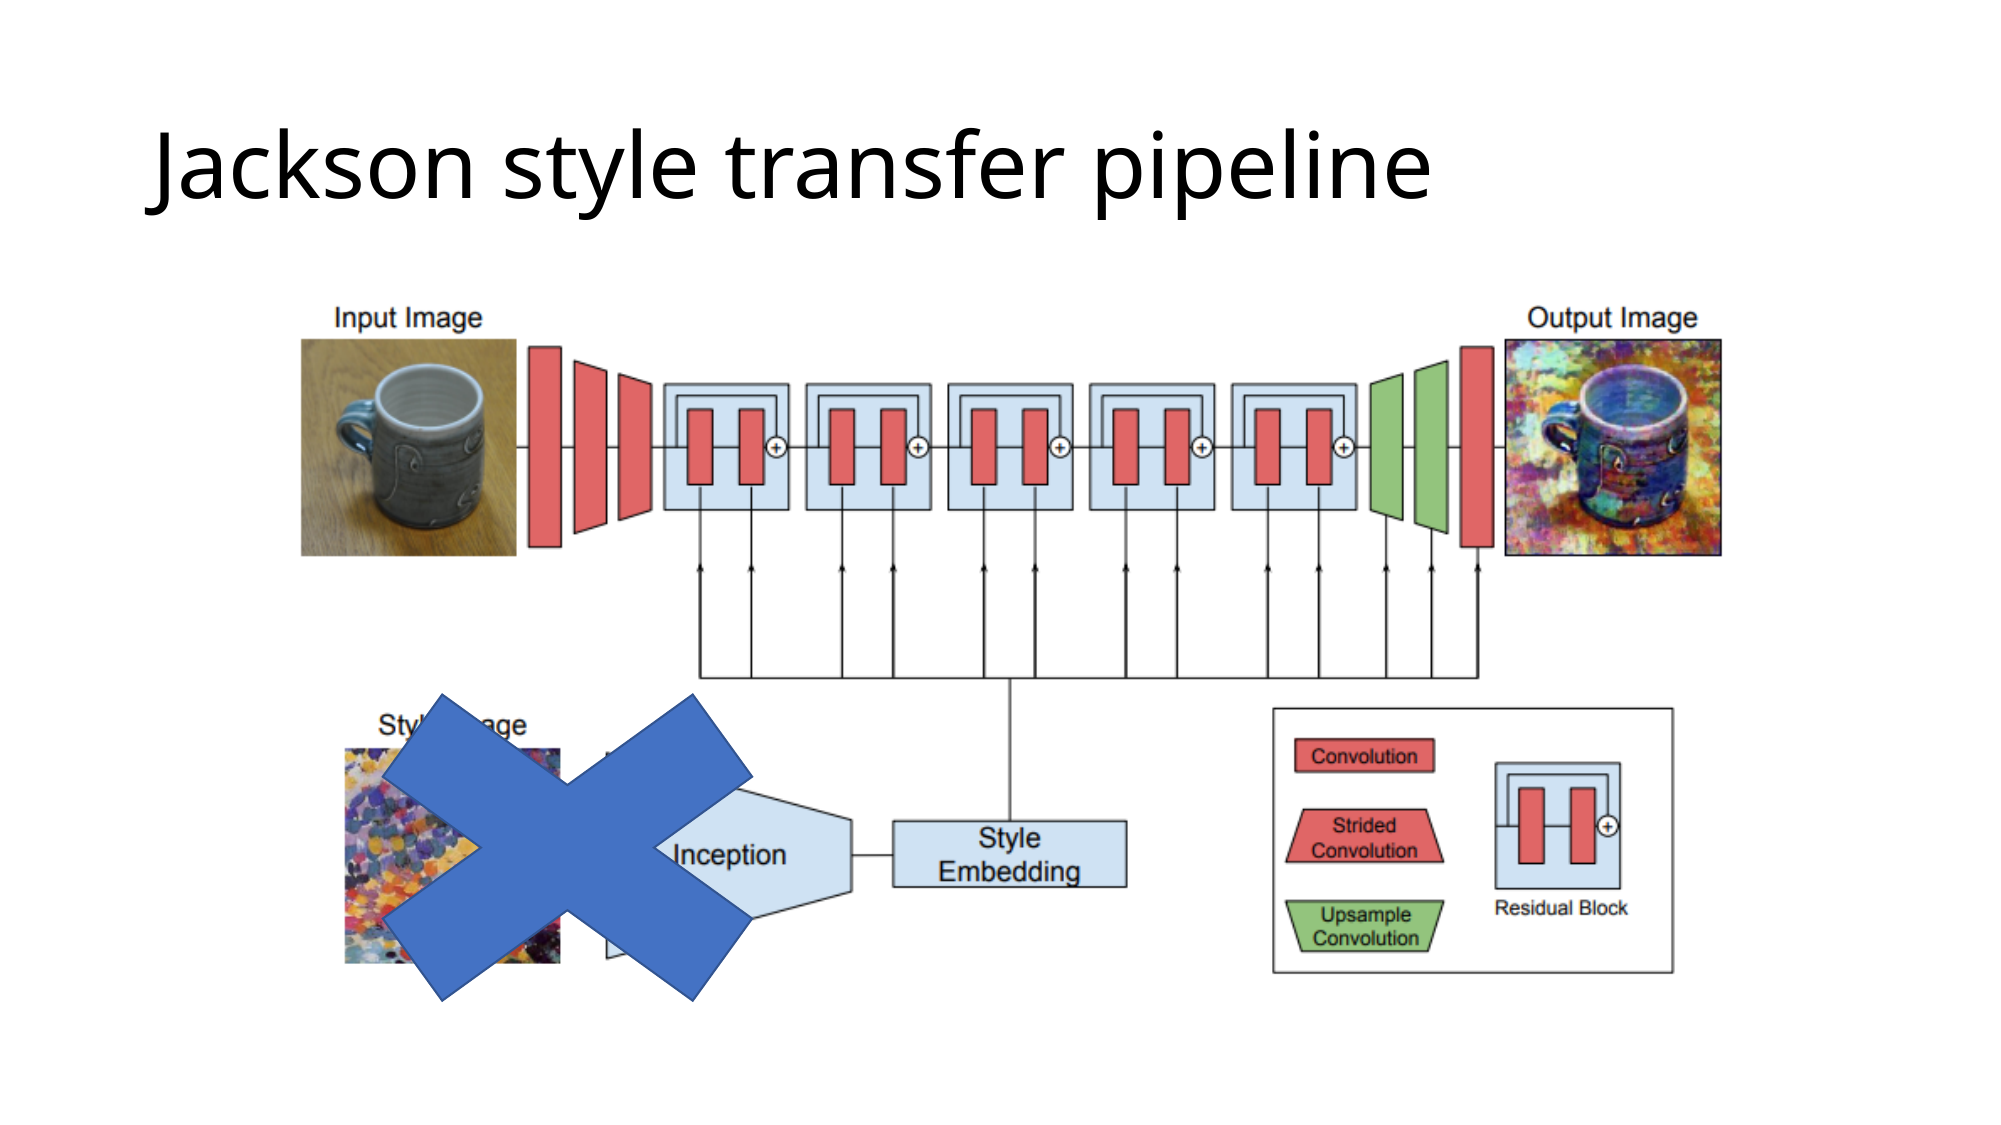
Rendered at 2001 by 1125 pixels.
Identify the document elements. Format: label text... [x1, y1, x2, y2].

text_box [437, 996, 451, 1003]
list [256, 277, 1744, 996]
title Jackson style transfer pipeline [137, 59, 1863, 278]
text_box [684, 996, 698, 1003]
